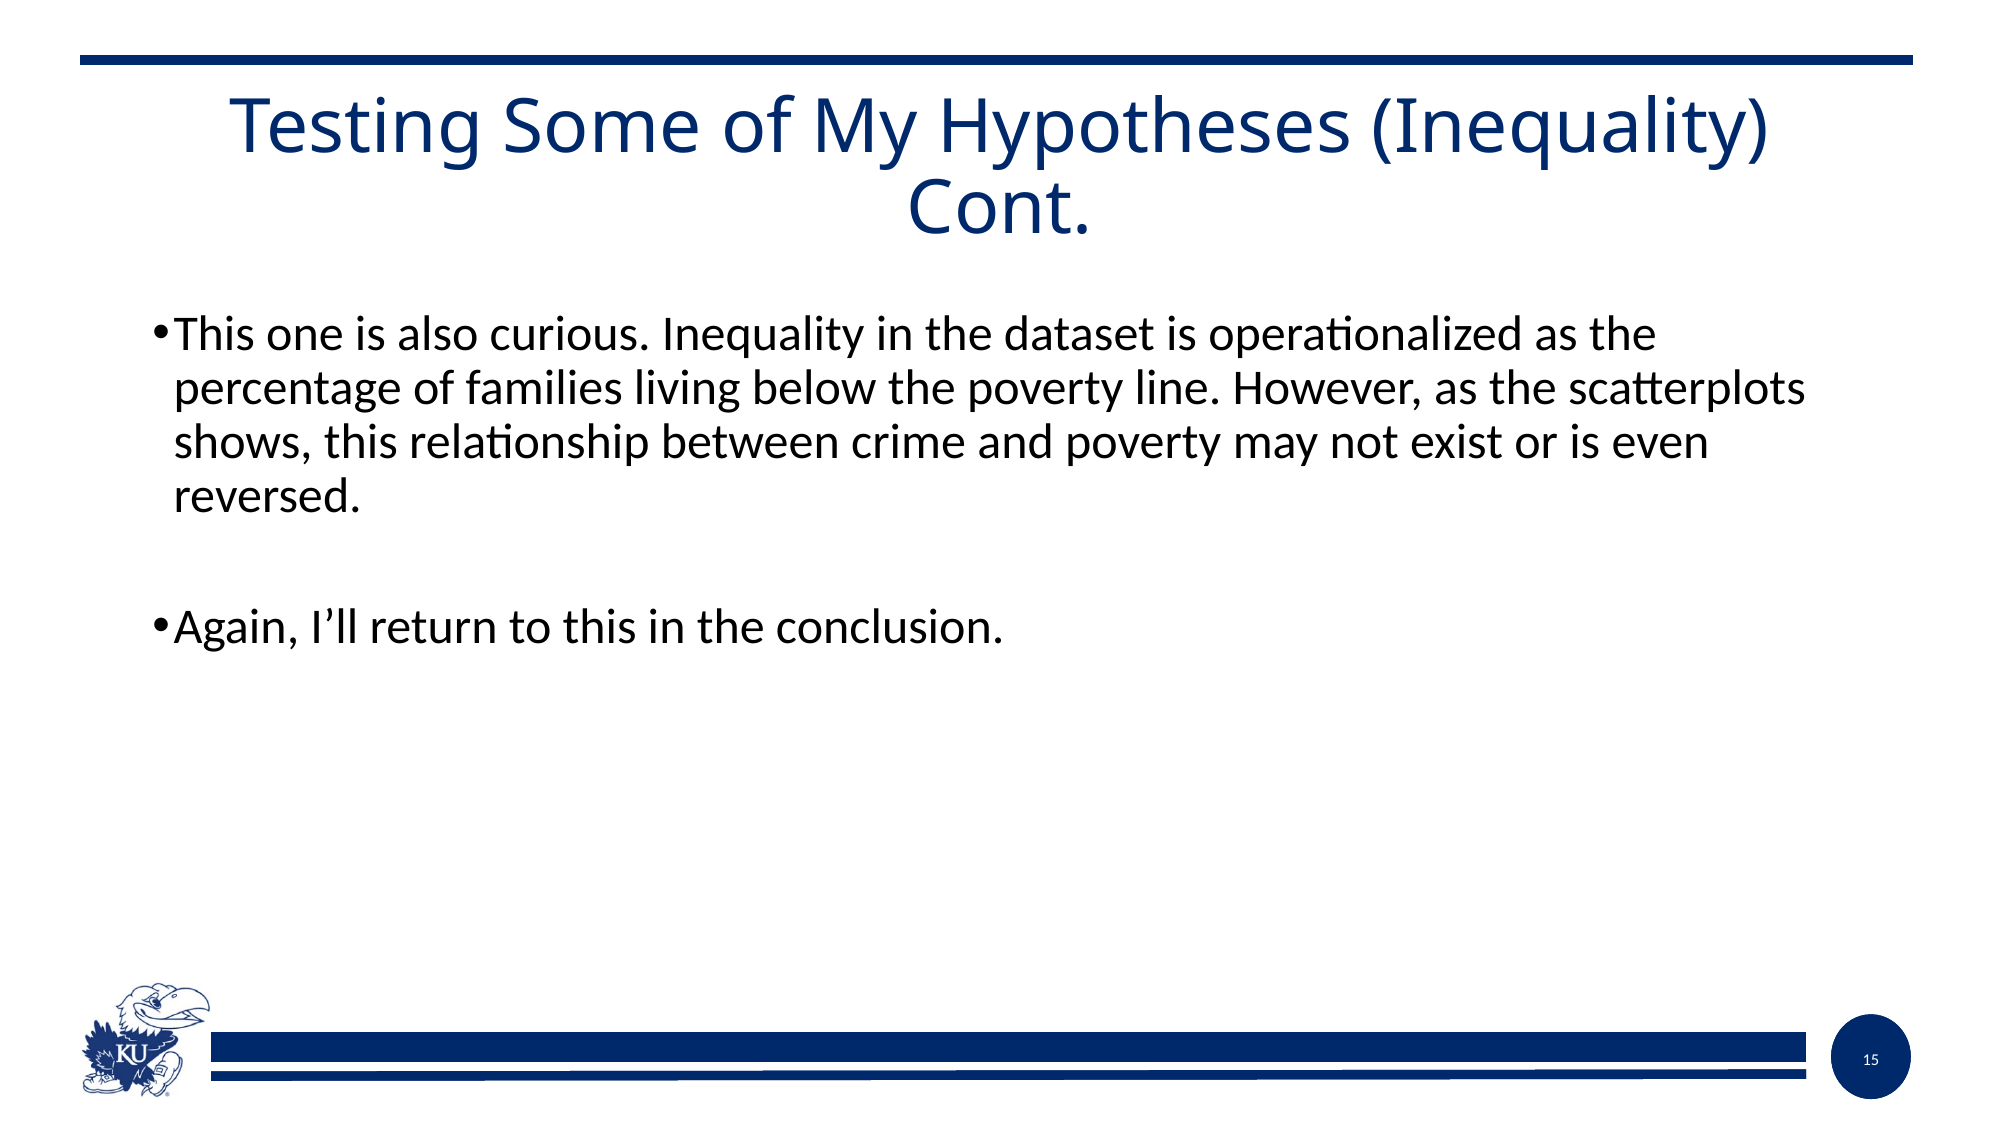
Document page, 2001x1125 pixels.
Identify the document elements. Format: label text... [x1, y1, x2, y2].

picture [80, 981, 211, 1098]
title Testing Some of My Hypotheses (Inequality) Cont. [137, 59, 1863, 278]
list This one is also curious. Inequality in the dataset is operationalized as the percentage of families living below the poverty line. However, as the scatterplots shows, this relationship between crime and poverty may not exist or is even reversed. Again, I’ll return to this in the conclusion. [137, 299, 1863, 1014]
slide_number 14 [1832, 1029, 1910, 1090]
